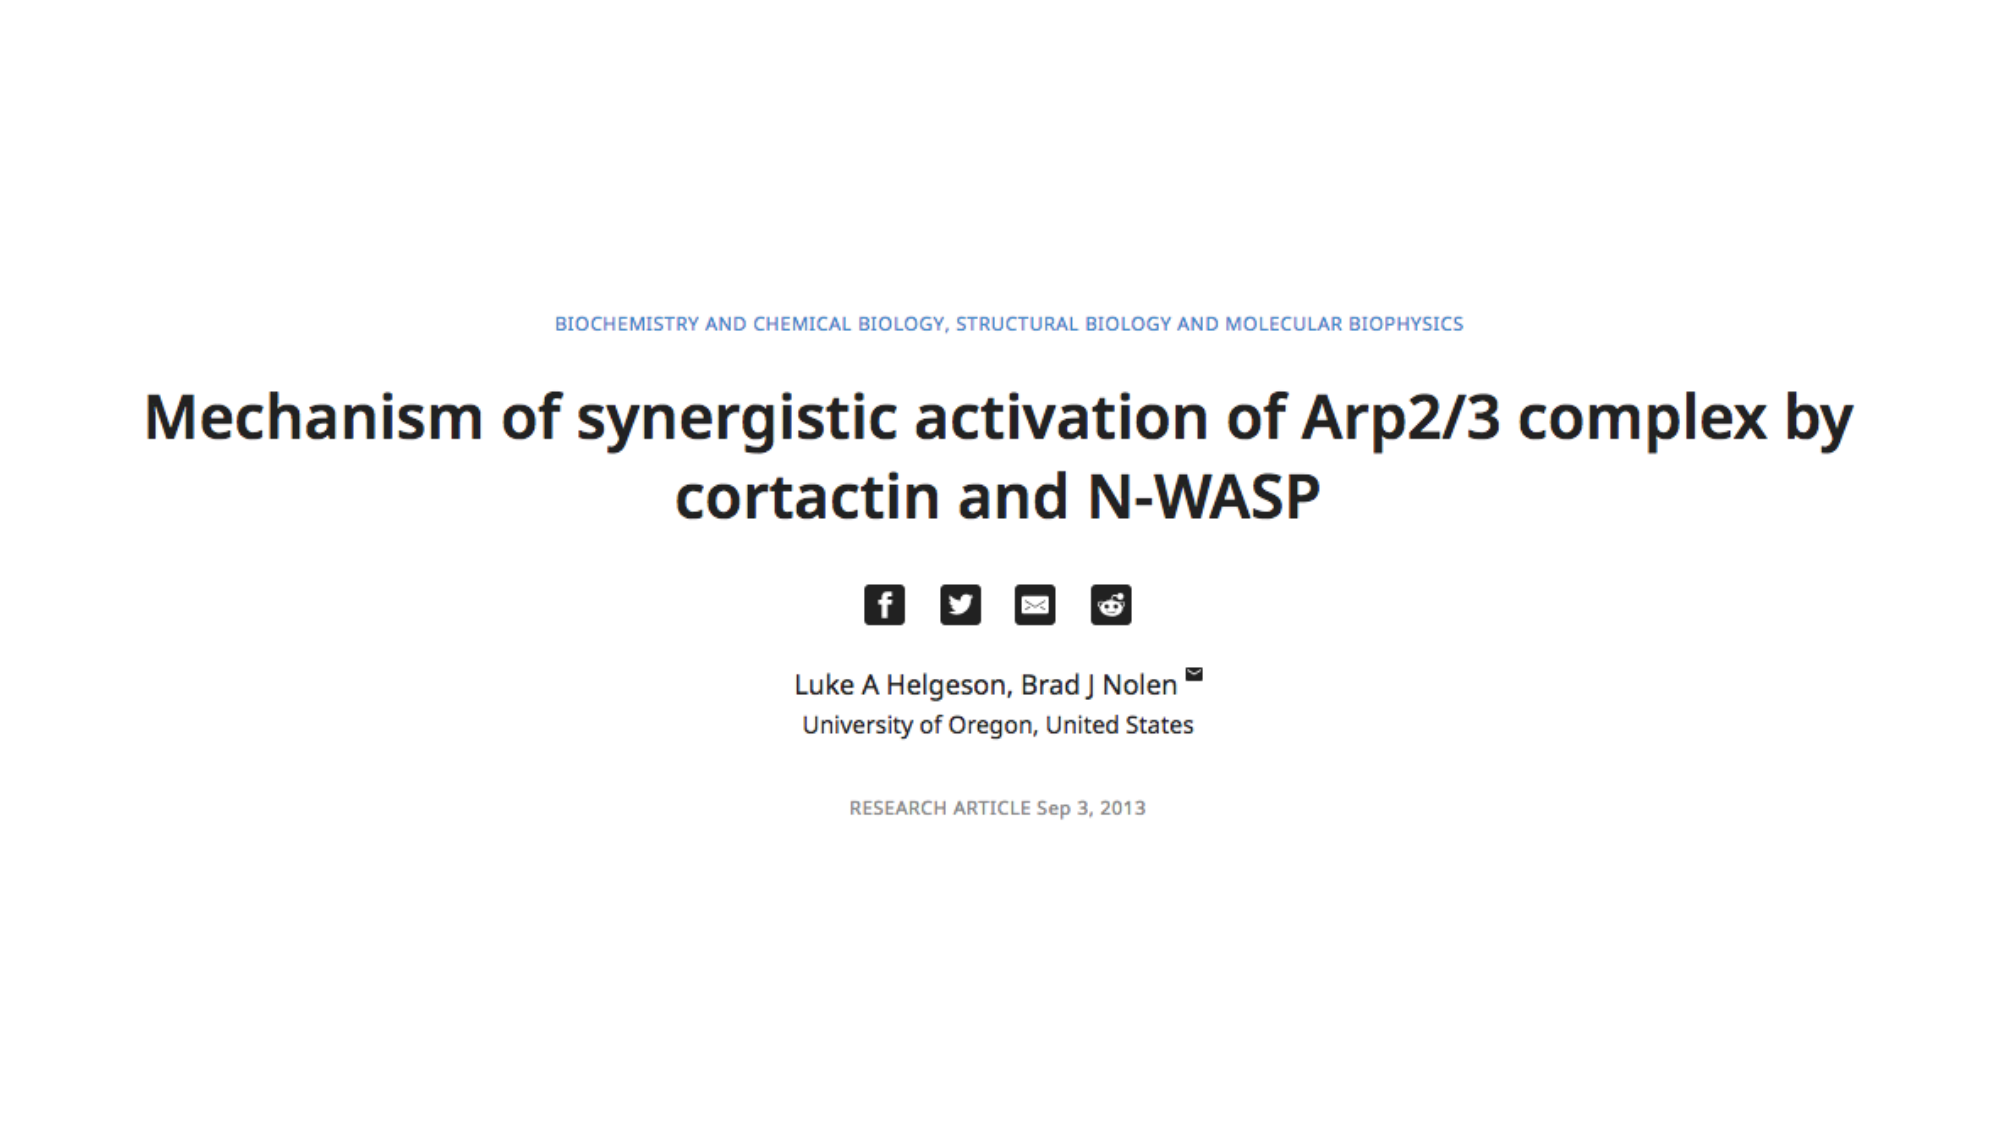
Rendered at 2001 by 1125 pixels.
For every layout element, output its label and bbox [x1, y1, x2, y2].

picture [139, 292, 1861, 832]
